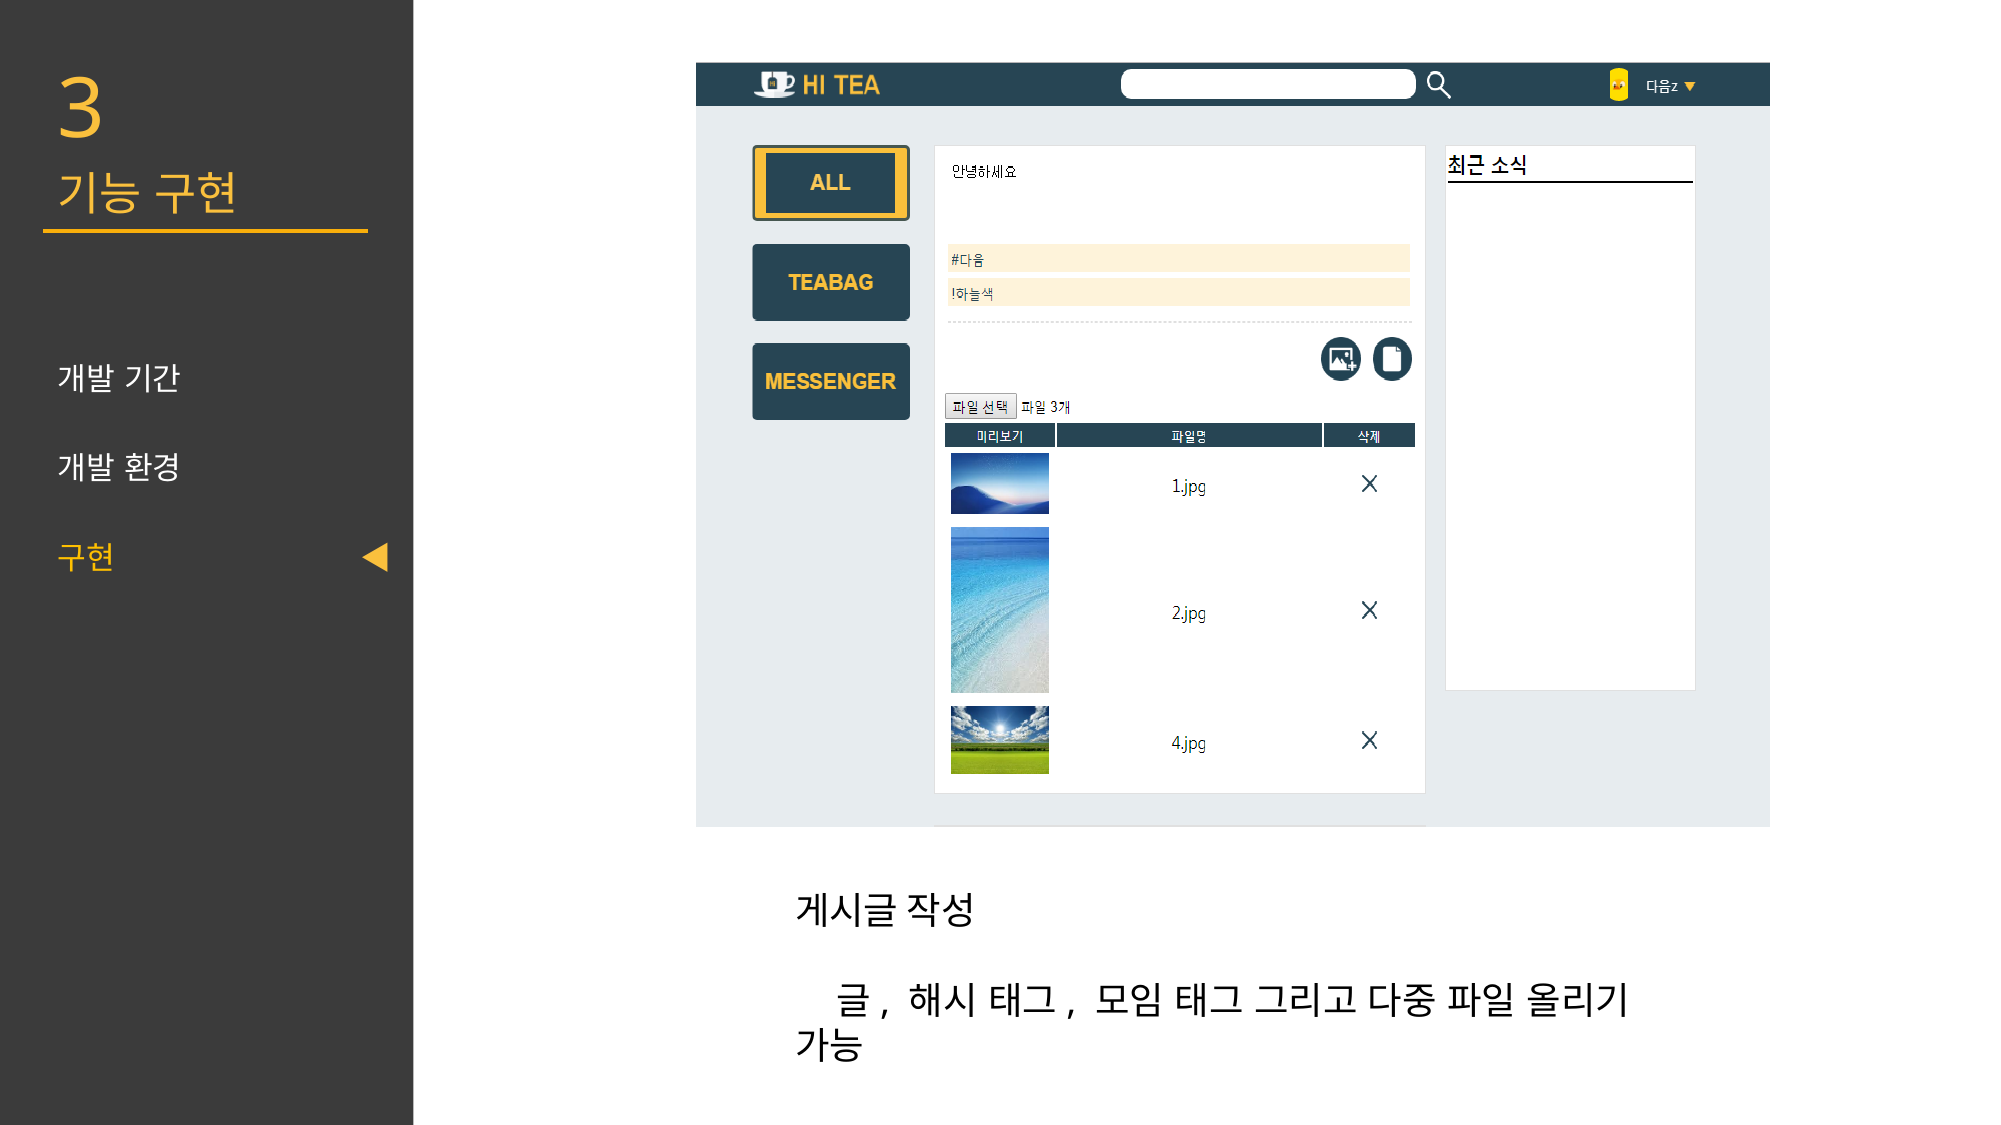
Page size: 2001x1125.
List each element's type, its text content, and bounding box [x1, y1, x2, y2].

text_box 게시글 작성 글, 해시 태그, 모임 태그 그리고 다중 파일 올리기 가능 [780, 879, 1684, 1030]
text_box 3 기능 구현 개발 기간 개발 환경 구현 ◀ [43, 26, 407, 644]
text_box [0, 0, 414, 1125]
picture [696, 62, 1770, 827]
